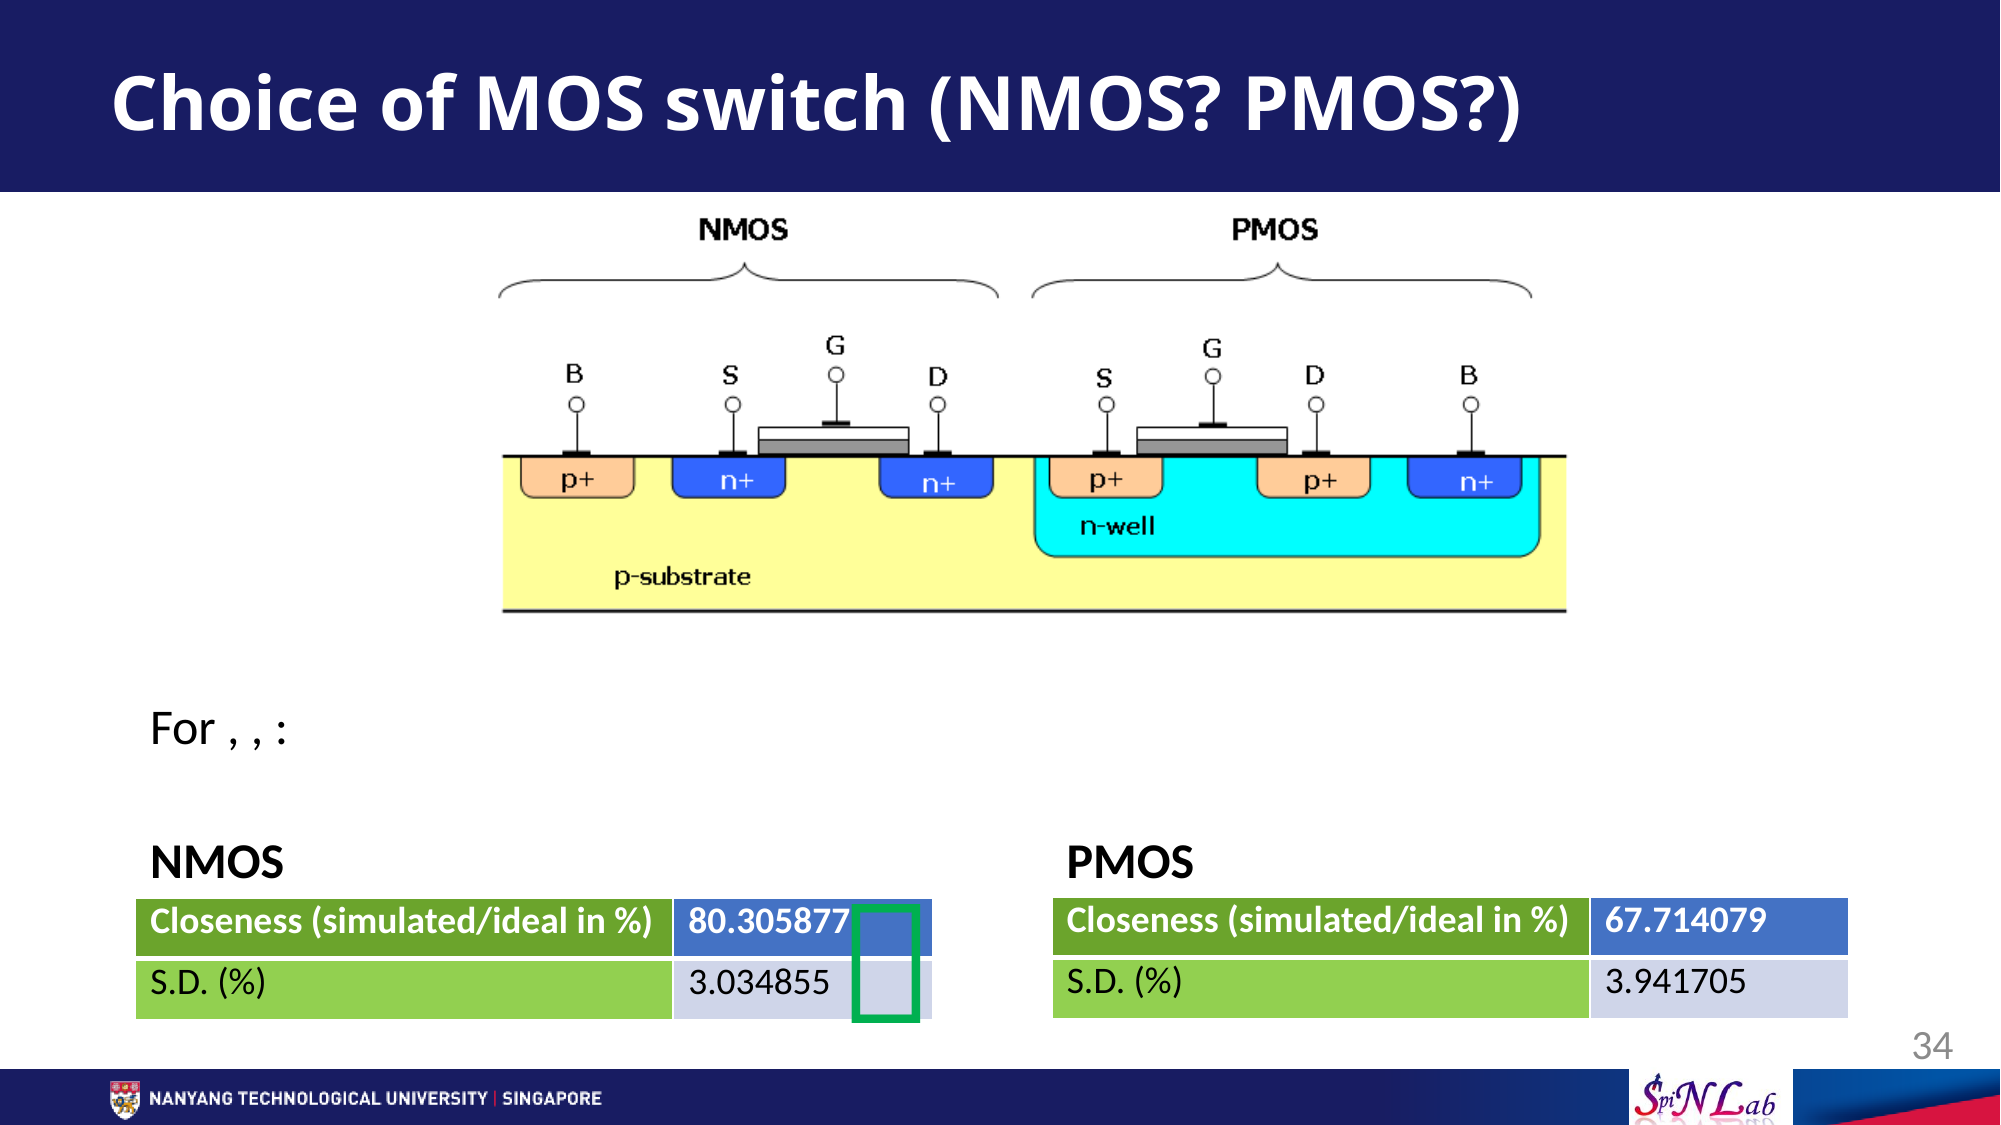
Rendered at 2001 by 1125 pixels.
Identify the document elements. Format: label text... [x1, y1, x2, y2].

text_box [0, 1066, 2000, 1125]
table_header 67.714079 [1591, 898, 1848, 955]
picture [0, 0, 2000, 192]
table_cell 3.034855 [674, 961, 821, 1019]
slide_number 34 [1518, 1013, 1969, 1066]
text_box  [821, 849, 949, 1064]
text_box PMOS [1051, 821, 1326, 897]
table_header Closeness (simulated/ideal in %) [136, 899, 672, 956]
text_box NMOS [135, 821, 410, 896]
table_header Closeness (simulated/ideal in %) [1053, 898, 1589, 955]
table_header 80.305877 [674, 899, 821, 956]
table_cell S.D. (%) [136, 961, 672, 1019]
table_cell S.D. (%) [1053, 960, 1589, 1018]
picture [472, 195, 1601, 665]
table_cell 3.941705 [1591, 960, 1848, 1018]
